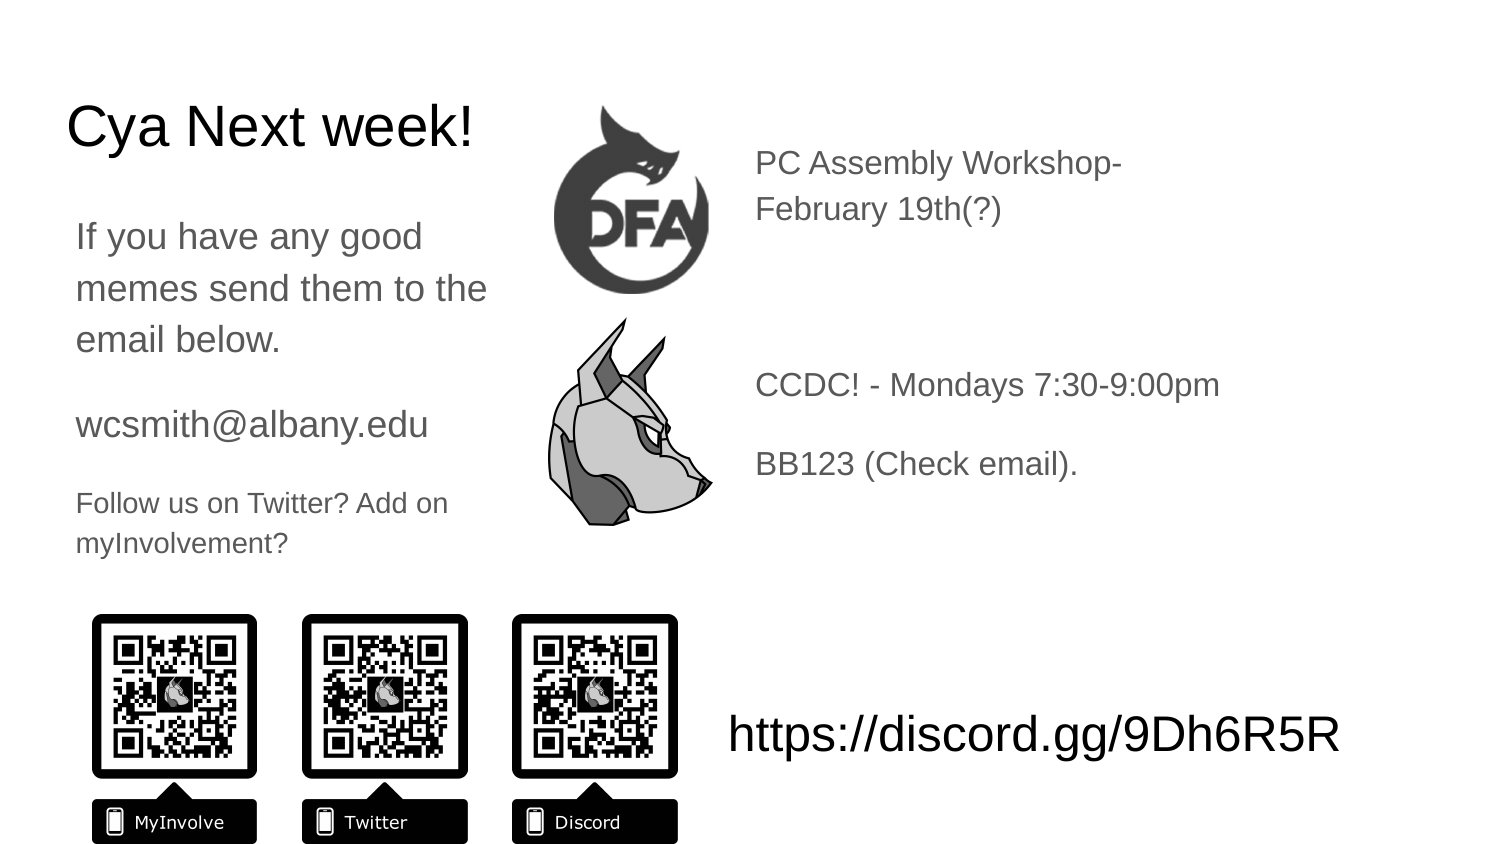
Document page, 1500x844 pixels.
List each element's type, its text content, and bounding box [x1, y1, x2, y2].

picture [536, 89, 726, 310]
text_box https://discord.gg/9Dh6R5R [712, 686, 1463, 844]
picture [92, 613, 258, 844]
text_box PC Assembly Workshop- February 19th(?) [739, 120, 1221, 279]
picture [302, 613, 468, 844]
text_box CCDC! - Mondays 7:30-9:00pm BB123 (Check email). [739, 342, 1254, 502]
list If you have any good memes send them to the email below. wcsmith@albany.edu Follow us on Twitter? Add on myInvolvement? [60, 190, 522, 751]
picture [512, 613, 678, 844]
title Cya Next week! [51, 72, 1449, 167]
picture [548, 317, 714, 527]
